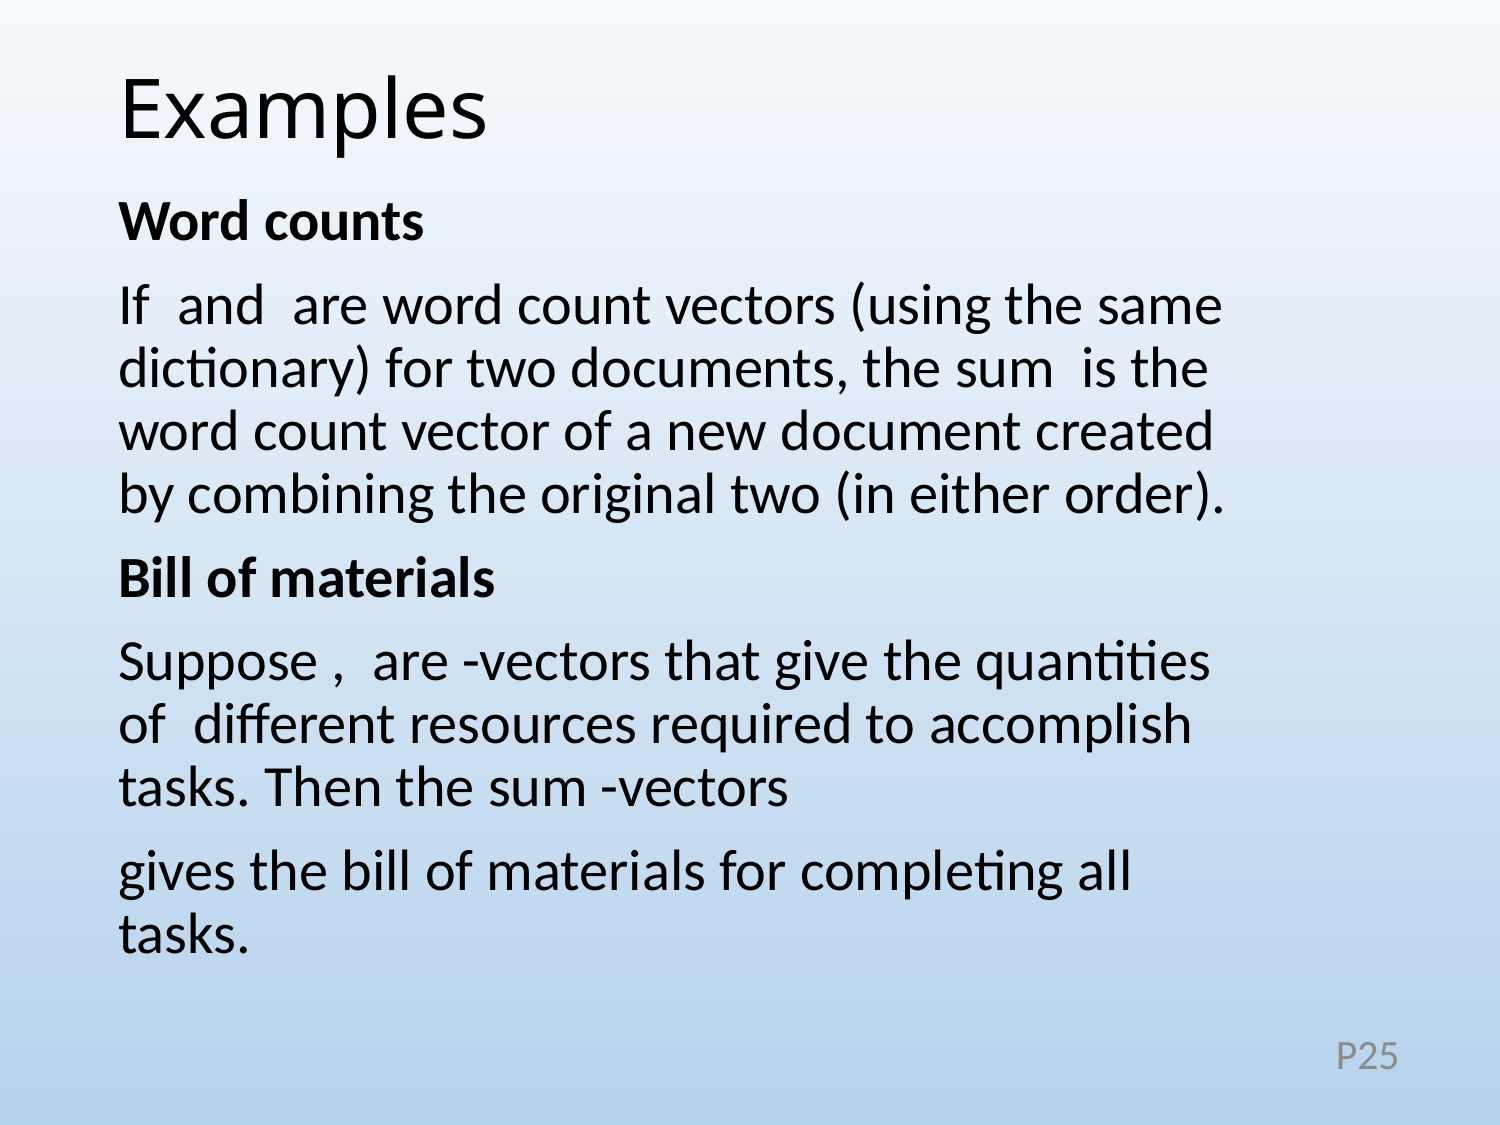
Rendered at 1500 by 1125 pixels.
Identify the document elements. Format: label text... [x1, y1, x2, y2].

footer P25 [1302, 1022, 1434, 1083]
title Examples [103, 59, 1397, 164]
